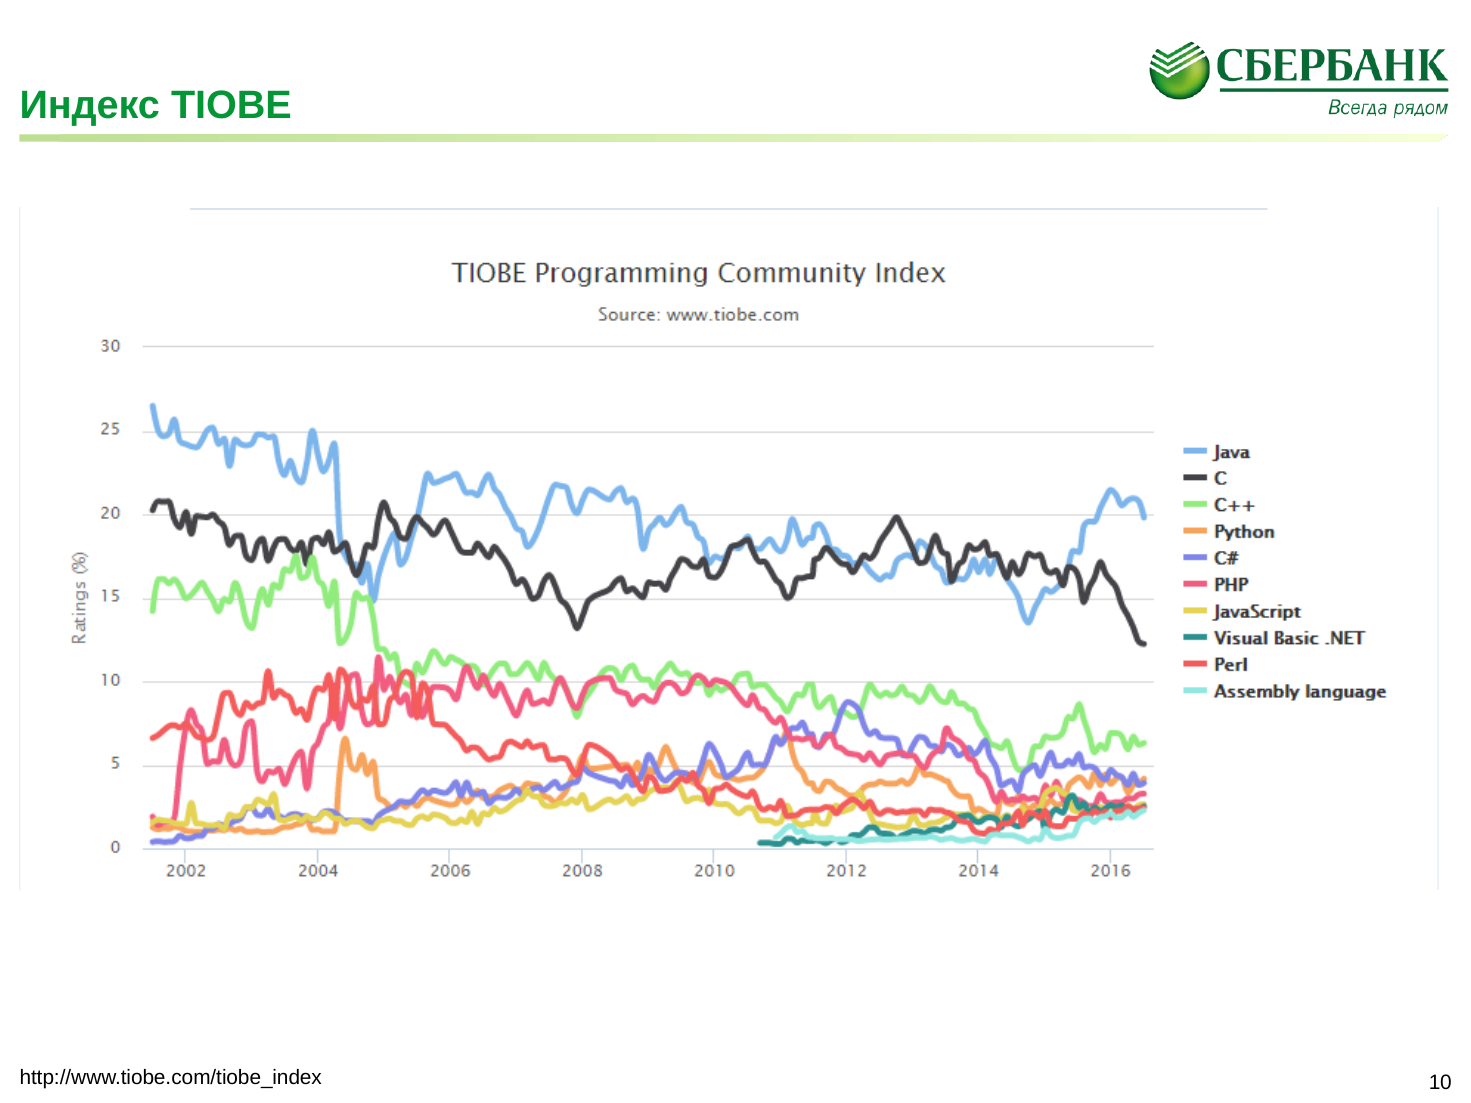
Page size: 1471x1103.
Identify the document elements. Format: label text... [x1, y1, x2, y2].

picture [19, 207, 1439, 890]
title Индекс TIOBE [19, 77, 1132, 127]
list http://www.tiobe.com/tiobe_index [19, 1063, 1378, 1089]
picture [1140, 27, 1460, 130]
